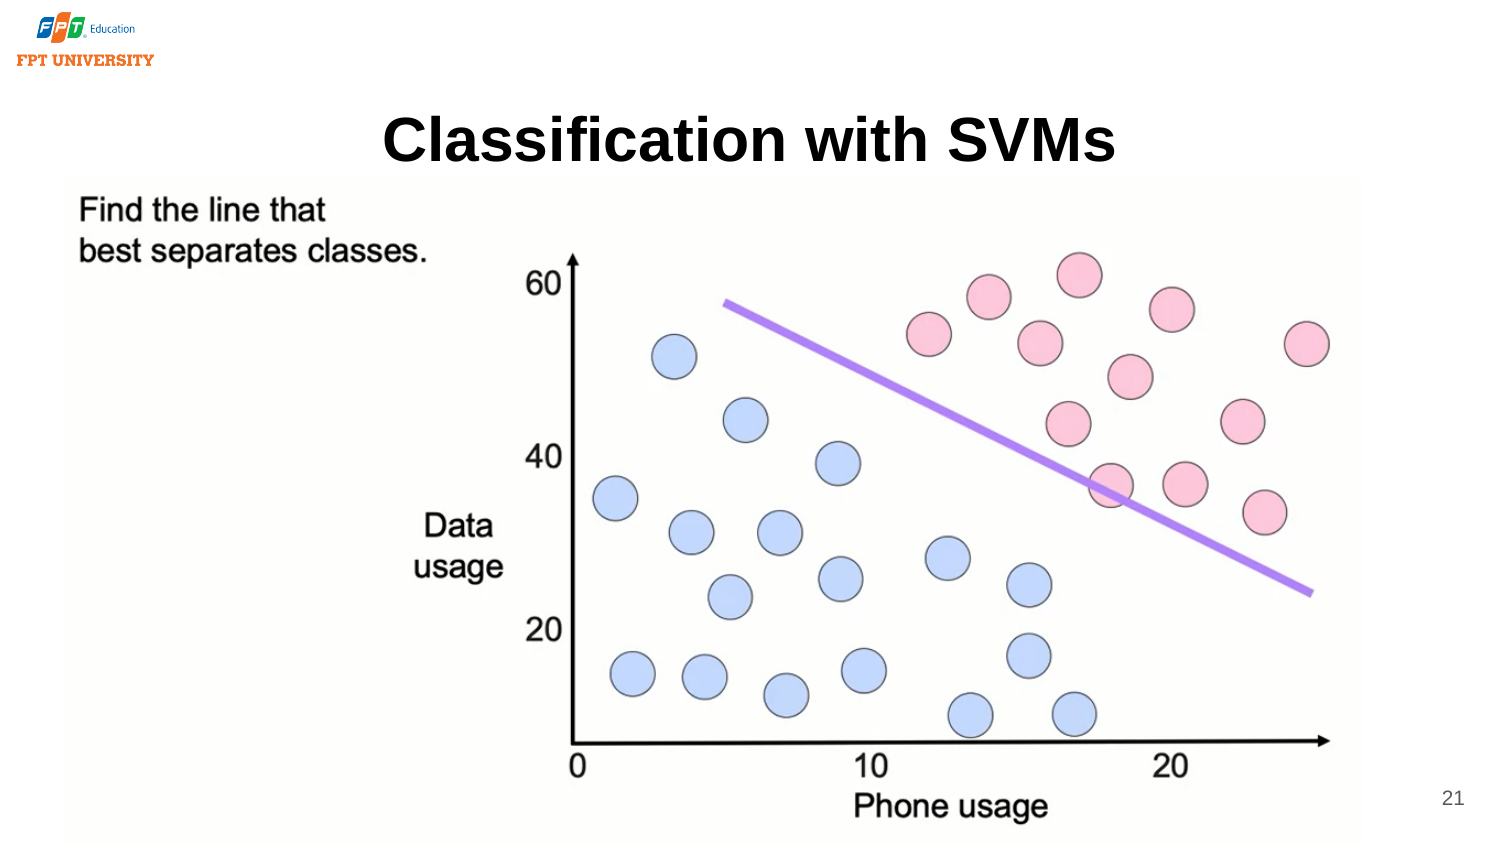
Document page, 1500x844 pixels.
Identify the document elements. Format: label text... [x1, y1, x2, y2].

slide_number 21 [1389, 764, 1480, 830]
title Classification with SVMs [51, 72, 1449, 167]
picture [11, 1, 160, 77]
picture [62, 177, 1362, 844]
